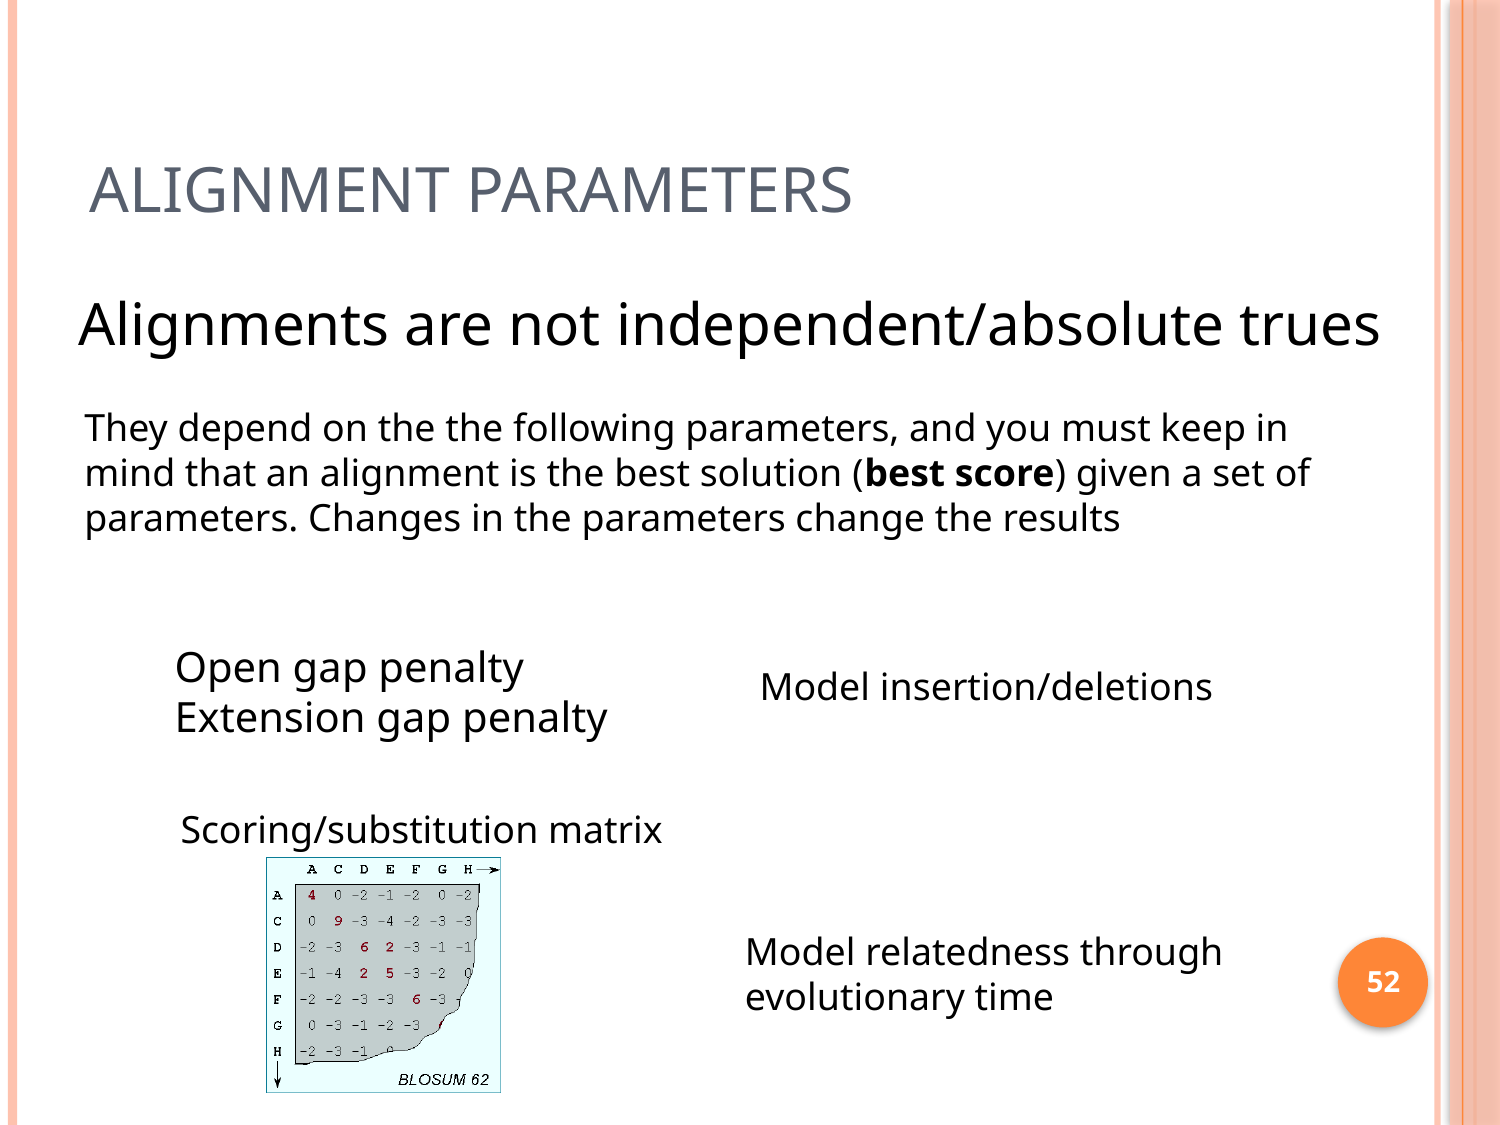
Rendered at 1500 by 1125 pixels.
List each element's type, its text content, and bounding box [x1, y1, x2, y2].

text_box Open gap penalty Extension gap penalty [159, 633, 623, 749]
text_box Scoring/substitution matrix [165, 798, 679, 859]
text_box They depend on the the following parameters, and you must keep in mind that an alignment is the best solution (best score) given a set of parameters. Changes in the parameters change the results [69, 397, 1387, 547]
title Alignment parameters [75, 45, 1300, 233]
text_box Model relatedness through evolutionary time [730, 920, 1311, 1025]
text_box Model insertion/deletions [744, 655, 1229, 716]
picture [268, 859, 502, 1093]
slide_number 52 [1333, 940, 1434, 1027]
text_box Alignments are not independent/absolute trues [63, 279, 1396, 365]
